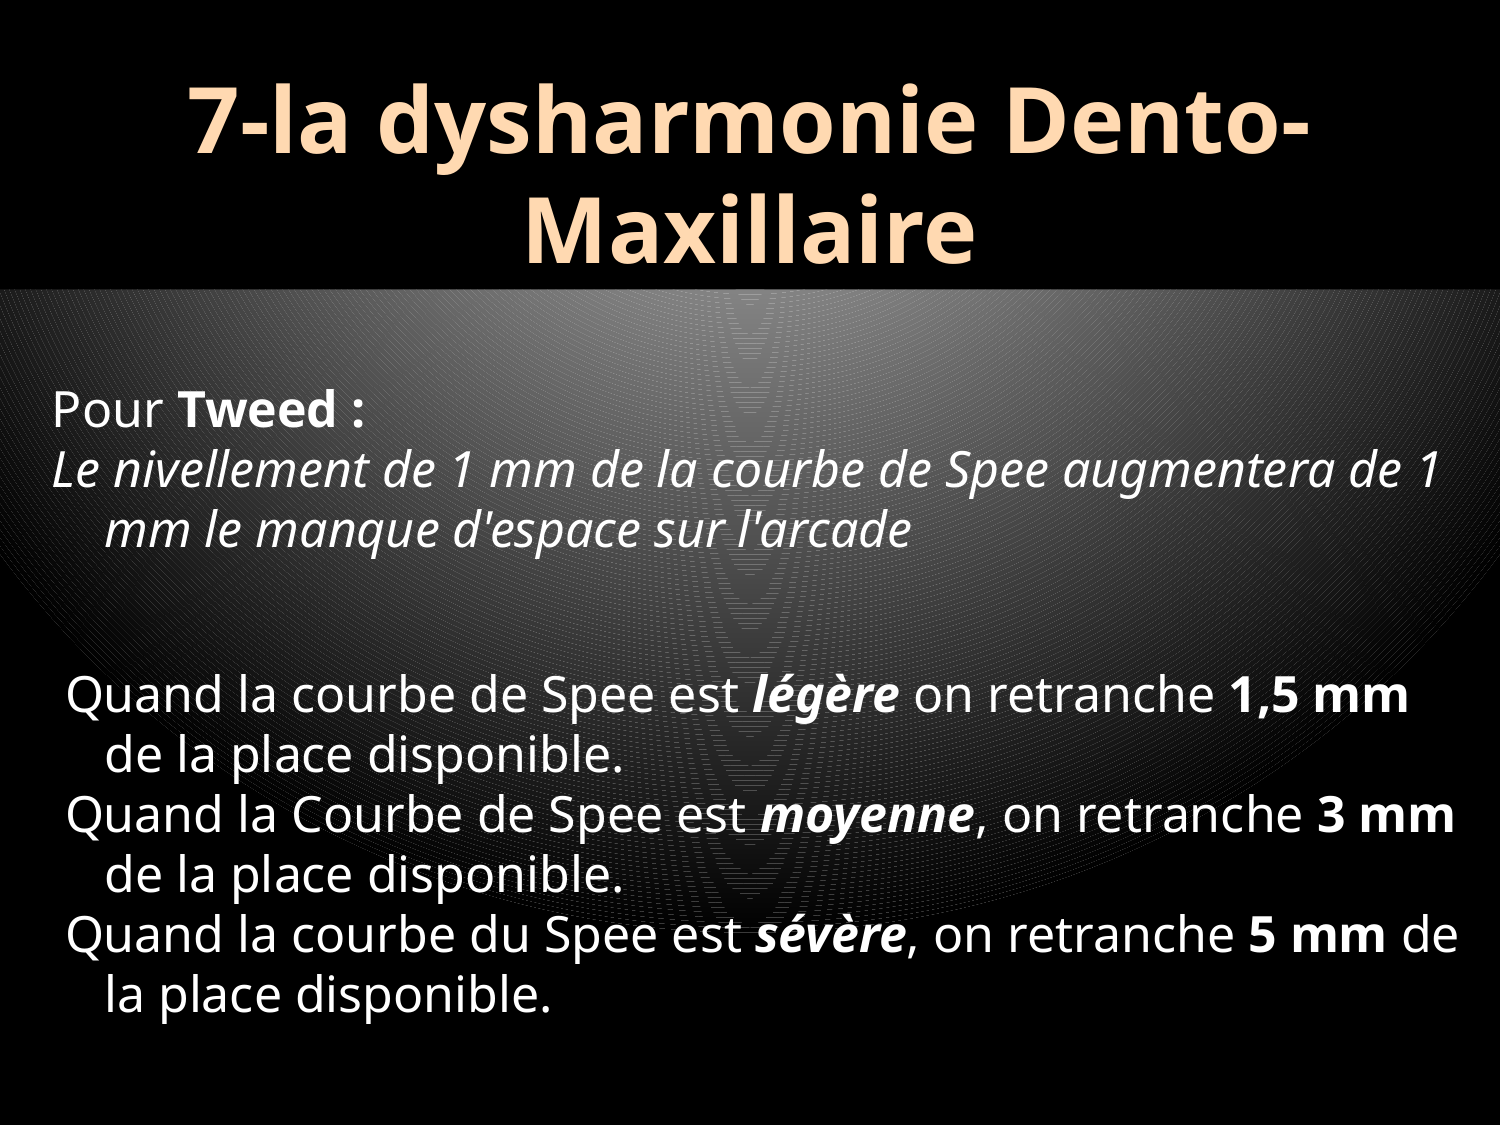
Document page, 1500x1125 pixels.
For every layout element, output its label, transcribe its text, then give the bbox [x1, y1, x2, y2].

list Pour Tweed : Le nivellement de 1 mm de la courbe de Spee augmentera de 1 mm le manque d'espace sur l'arcade Quand la courbe de Spee est légère on retranche 1,5 mm de la place disponible. Quand la Courbe de Spee est moyenne, on retranche 3 mm de la place disponible. Quand la courbe du Spee est sévère, on retranche 5 mm de la place disponible. [23, 317, 1477, 1125]
text_box 7-la dysharmonie Dento-Maxillaire [0, 54, 1500, 290]
